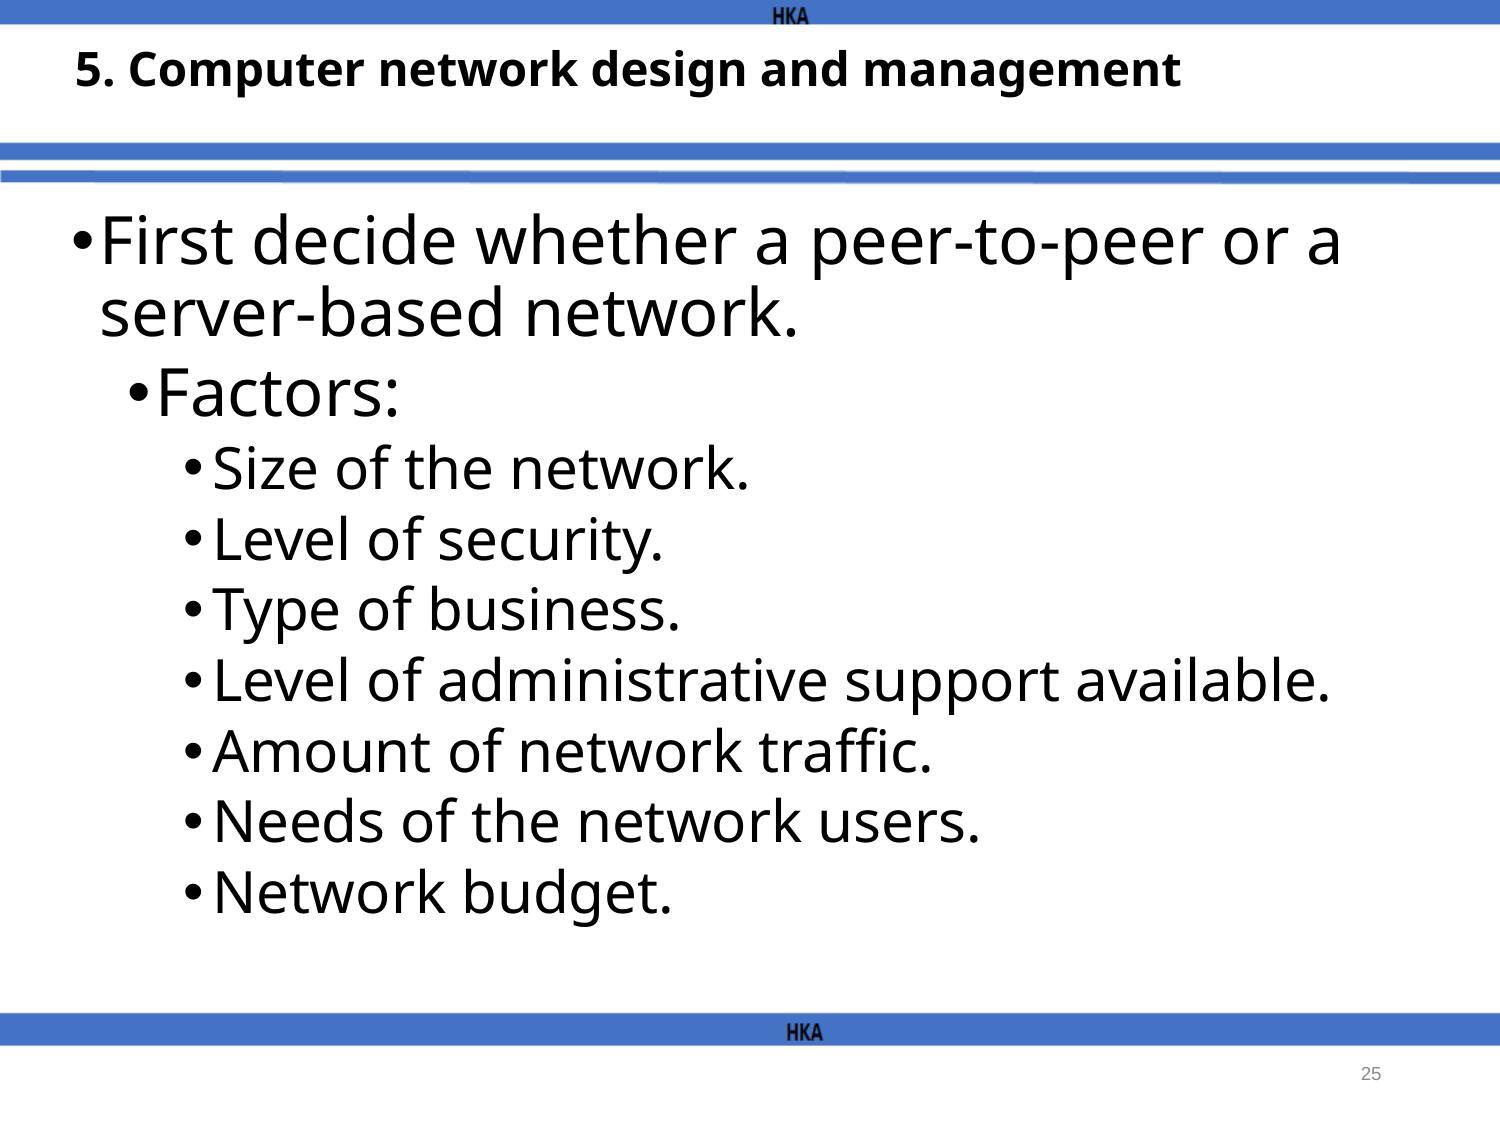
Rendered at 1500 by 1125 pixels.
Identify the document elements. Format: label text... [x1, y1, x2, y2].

title 5. Computer network design and management [59, 37, 1354, 105]
picture [0, 0, 1500, 1125]
list First decide whether a peer-to-peer or a server-based network. Factors: Size of the network. Level of security. Type of business. Level of administrative support available. Amount of network traffic. Needs of the network users. Network budget. [56, 200, 1465, 1000]
slide_number 25 [1059, 1042, 1397, 1103]
